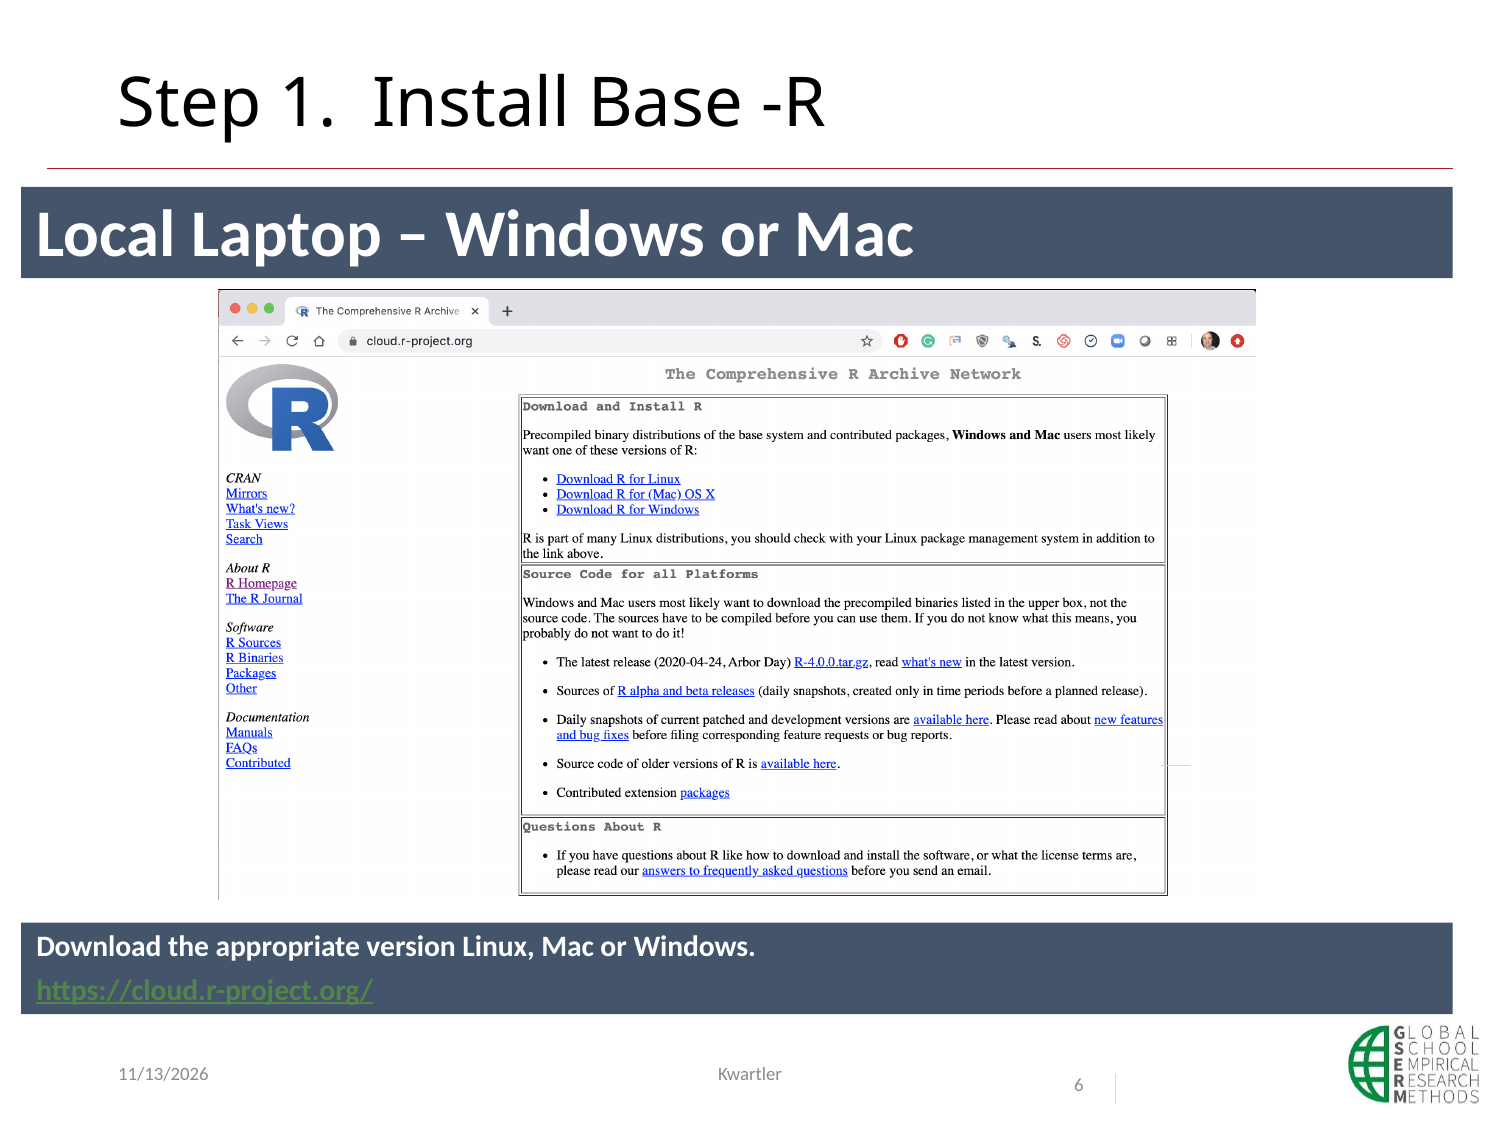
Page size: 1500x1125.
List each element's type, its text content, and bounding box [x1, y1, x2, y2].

picture [218, 289, 1256, 900]
title Step 1. Install Base -R [103, 59, 1397, 157]
slide_number 6 [1059, 1042, 1200, 1103]
footer Kwartler [496, 1042, 1004, 1103]
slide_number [103, 1042, 441, 1103]
picture [1342, 1017, 1500, 1106]
text_box Download the appropriate version Linux, Mac or Windows. https://cloud.r-project.org/ [21, 922, 1453, 1015]
list Local Laptop – Windows or Mac [21, 186, 1453, 279]
